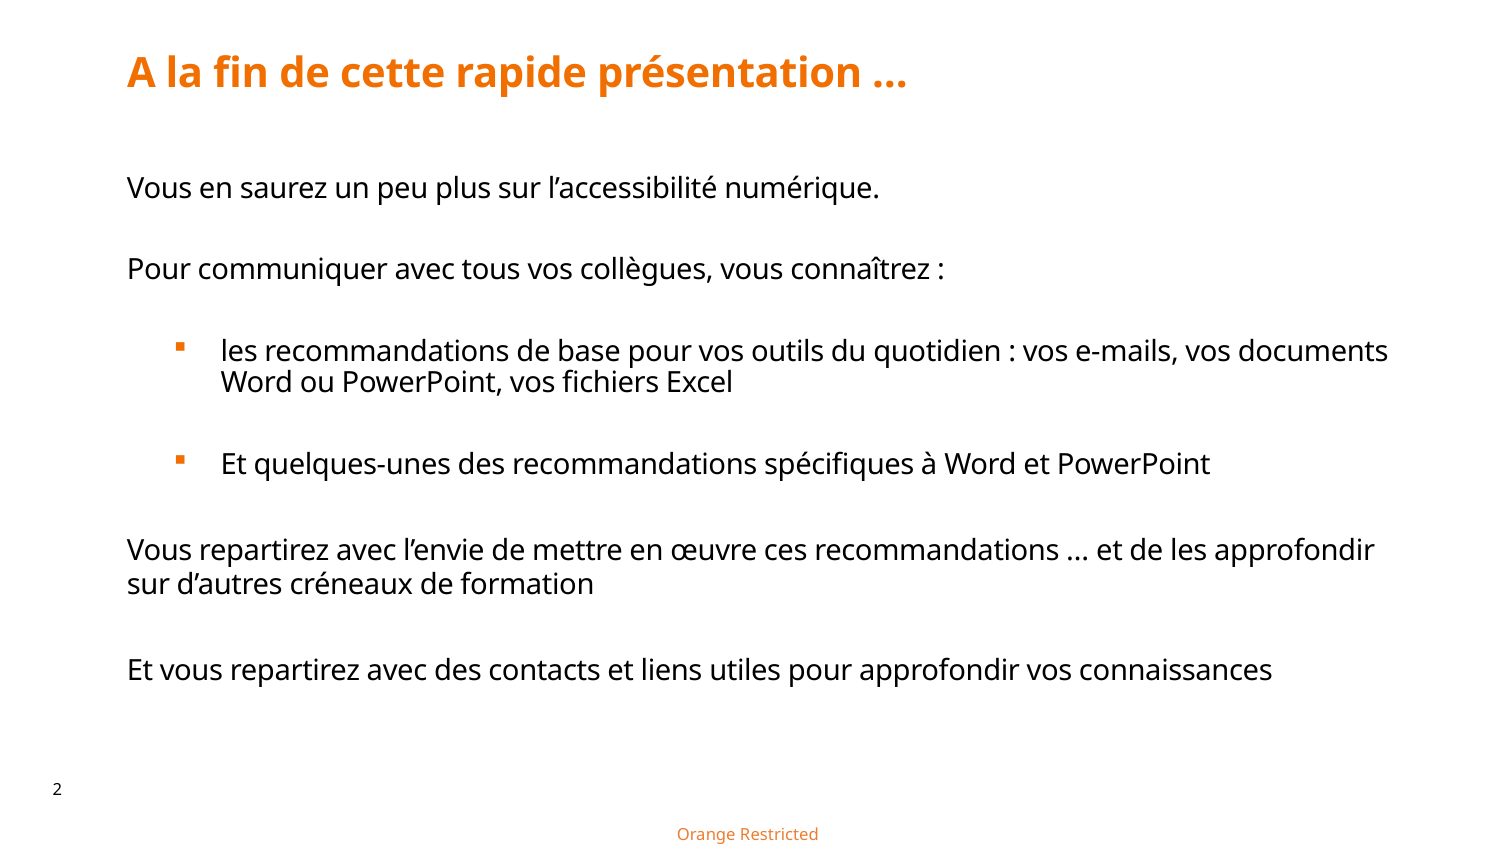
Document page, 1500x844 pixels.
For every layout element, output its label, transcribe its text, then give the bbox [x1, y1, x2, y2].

list Vous en saurez un peu plus sur l’accessibilité numérique. Pour communiquer avec tous vos collègues, vous connaîtrez : les recommandations de base pour vos outils du quotidien : vos e-mails, vos documents Word ou PowerPoint, vos fichiers Excel Et quelques-unes des recommandations spécifiques à Word et PowerPoint Vous repartirez avec l’envie de mettre en œuvre ces recommandations … et de les approfondir sur d’autres créneaux de formation Et vous repartirez avec des contacts et liens utiles pour approfondir vos connaissances [112, 165, 1436, 698]
title A la fin de cette rapide présentation … [112, 43, 1436, 165]
